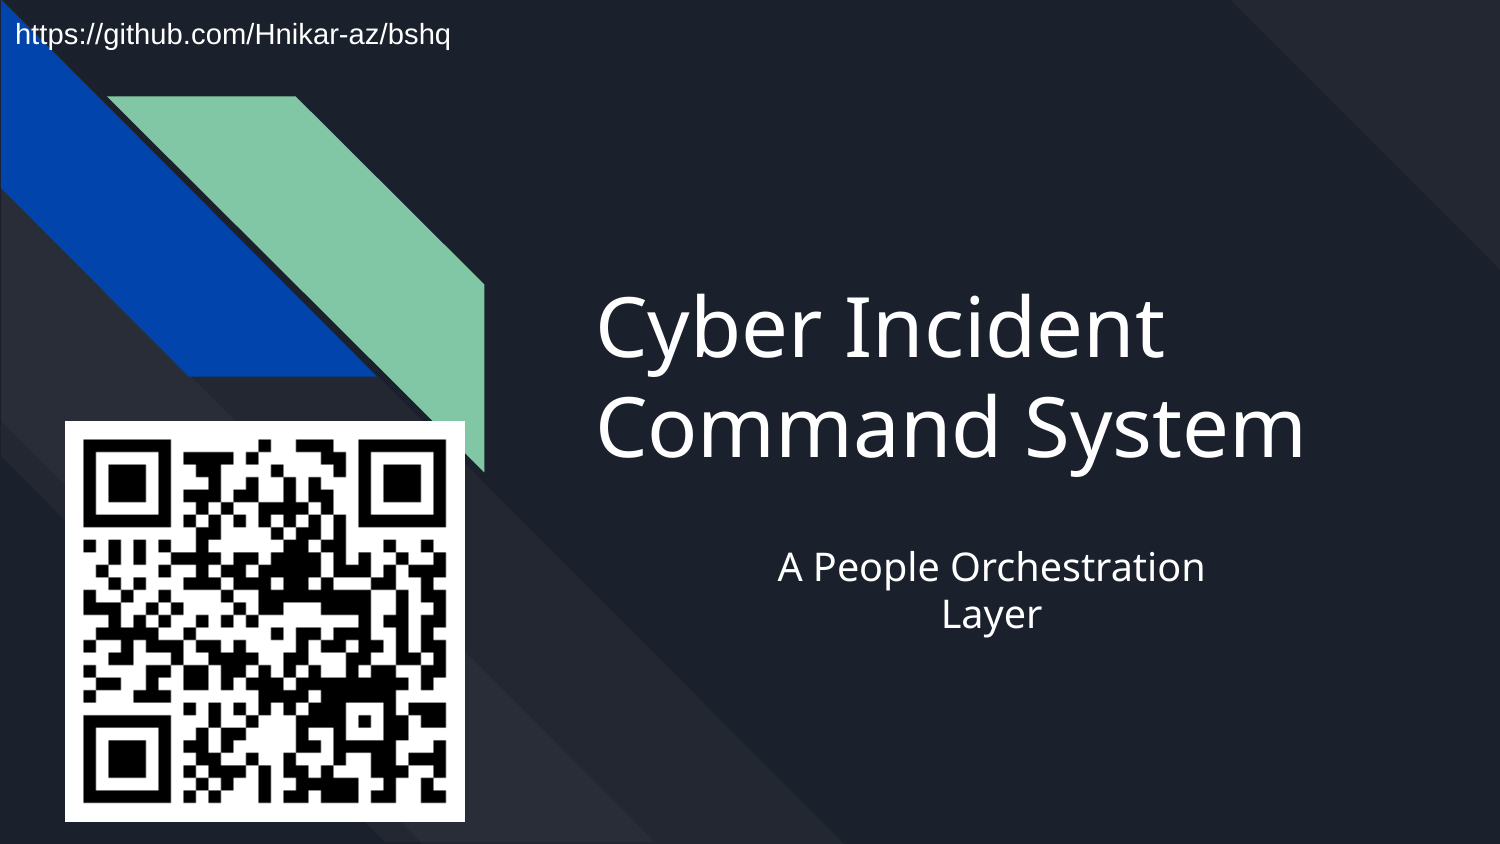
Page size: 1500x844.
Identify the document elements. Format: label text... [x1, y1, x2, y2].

title Cyber Incident Command System [580, 258, 1404, 518]
text_box https://github.com/Hnikar-az/bshq [0, 0, 493, 65]
subtitle A People Orchestration Layer [707, 526, 1277, 682]
picture [64, 421, 466, 823]
